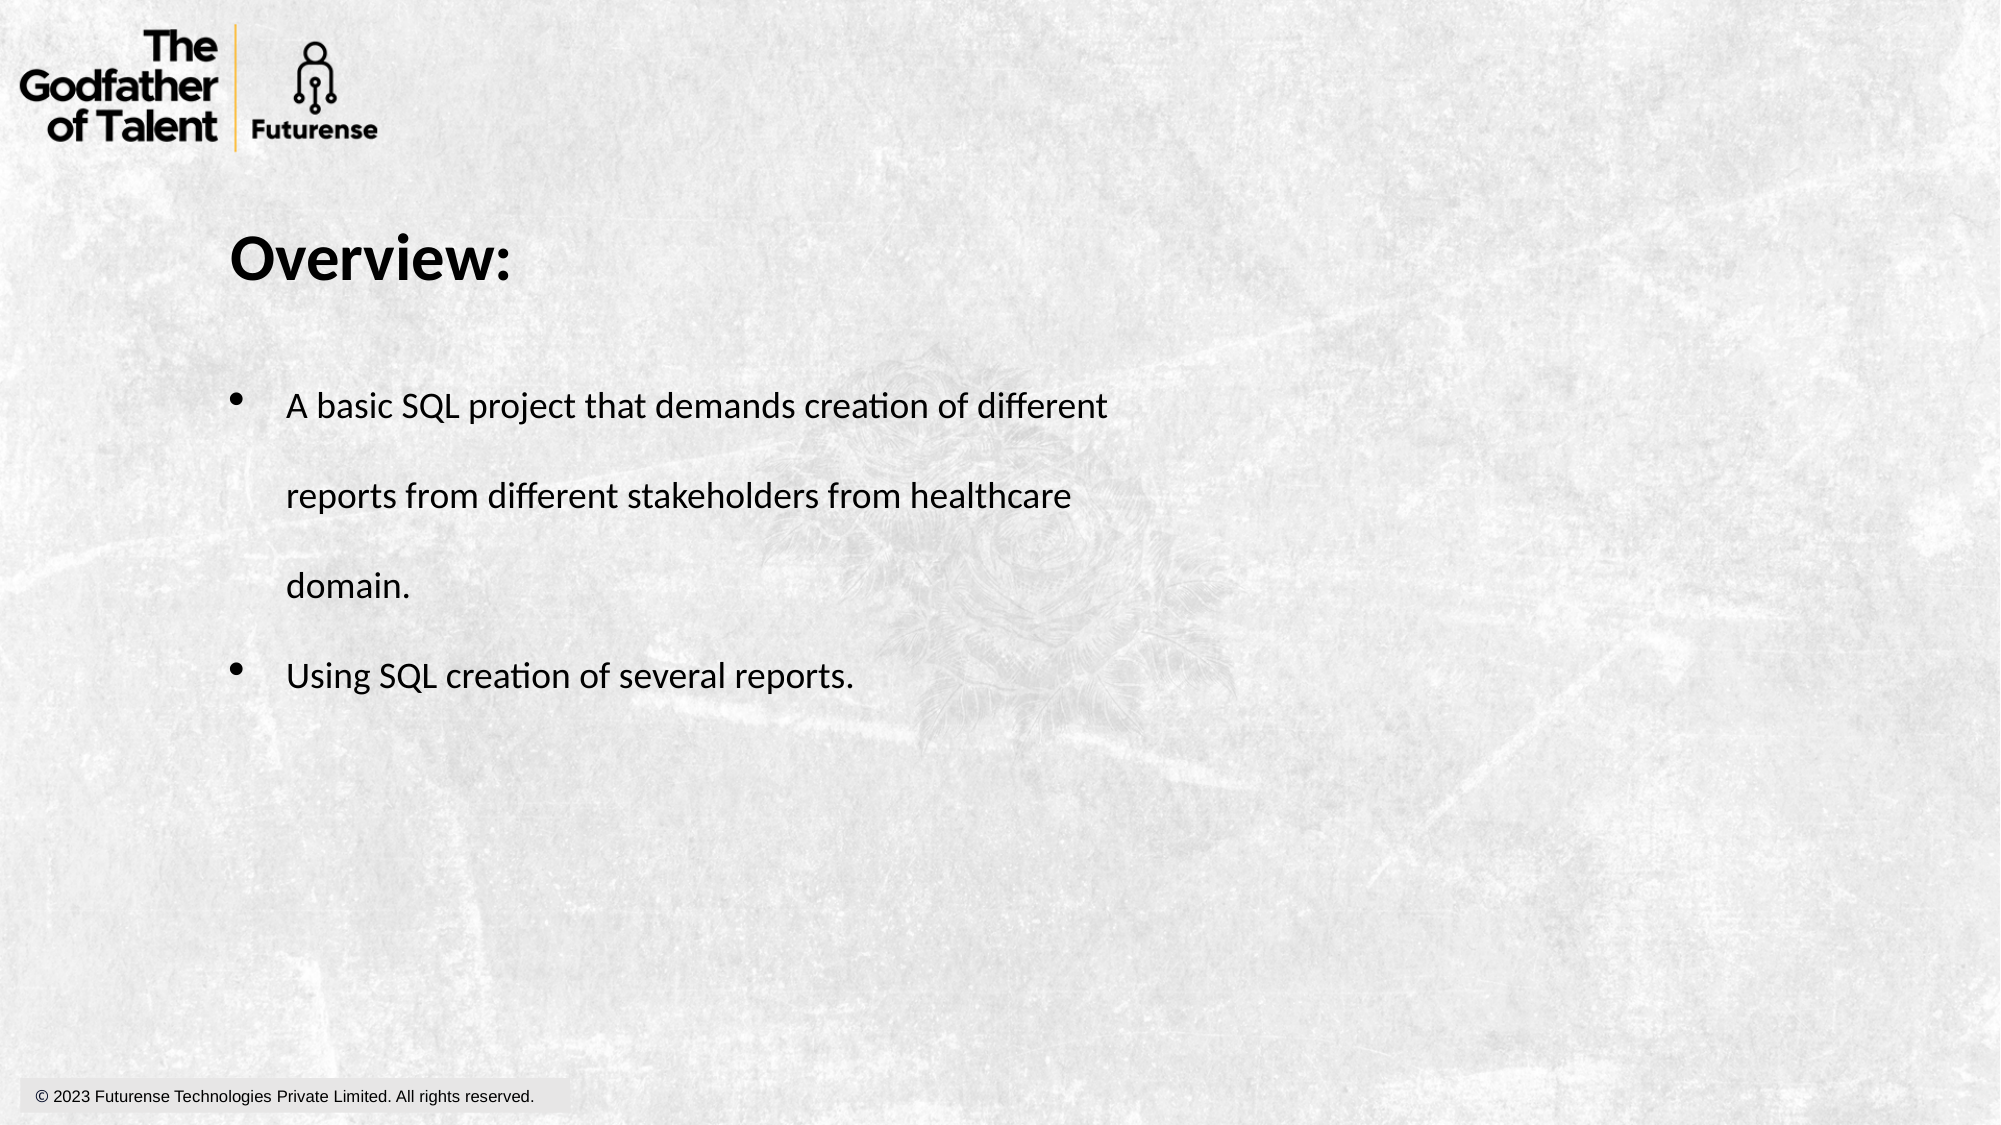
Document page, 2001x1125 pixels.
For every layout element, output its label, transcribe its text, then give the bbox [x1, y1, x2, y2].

text_box © 2023 Futurense Technologies Private Limited. All rights reserved. [20, 1078, 571, 1113]
picture [0, 0, 2001, 1125]
text_box A basic SQL project that demands creation of different reports from different stakeholders from healthcare domain. Using SQL creation of several reports. [215, 328, 1215, 704]
text_box Overview: [215, 201, 796, 302]
